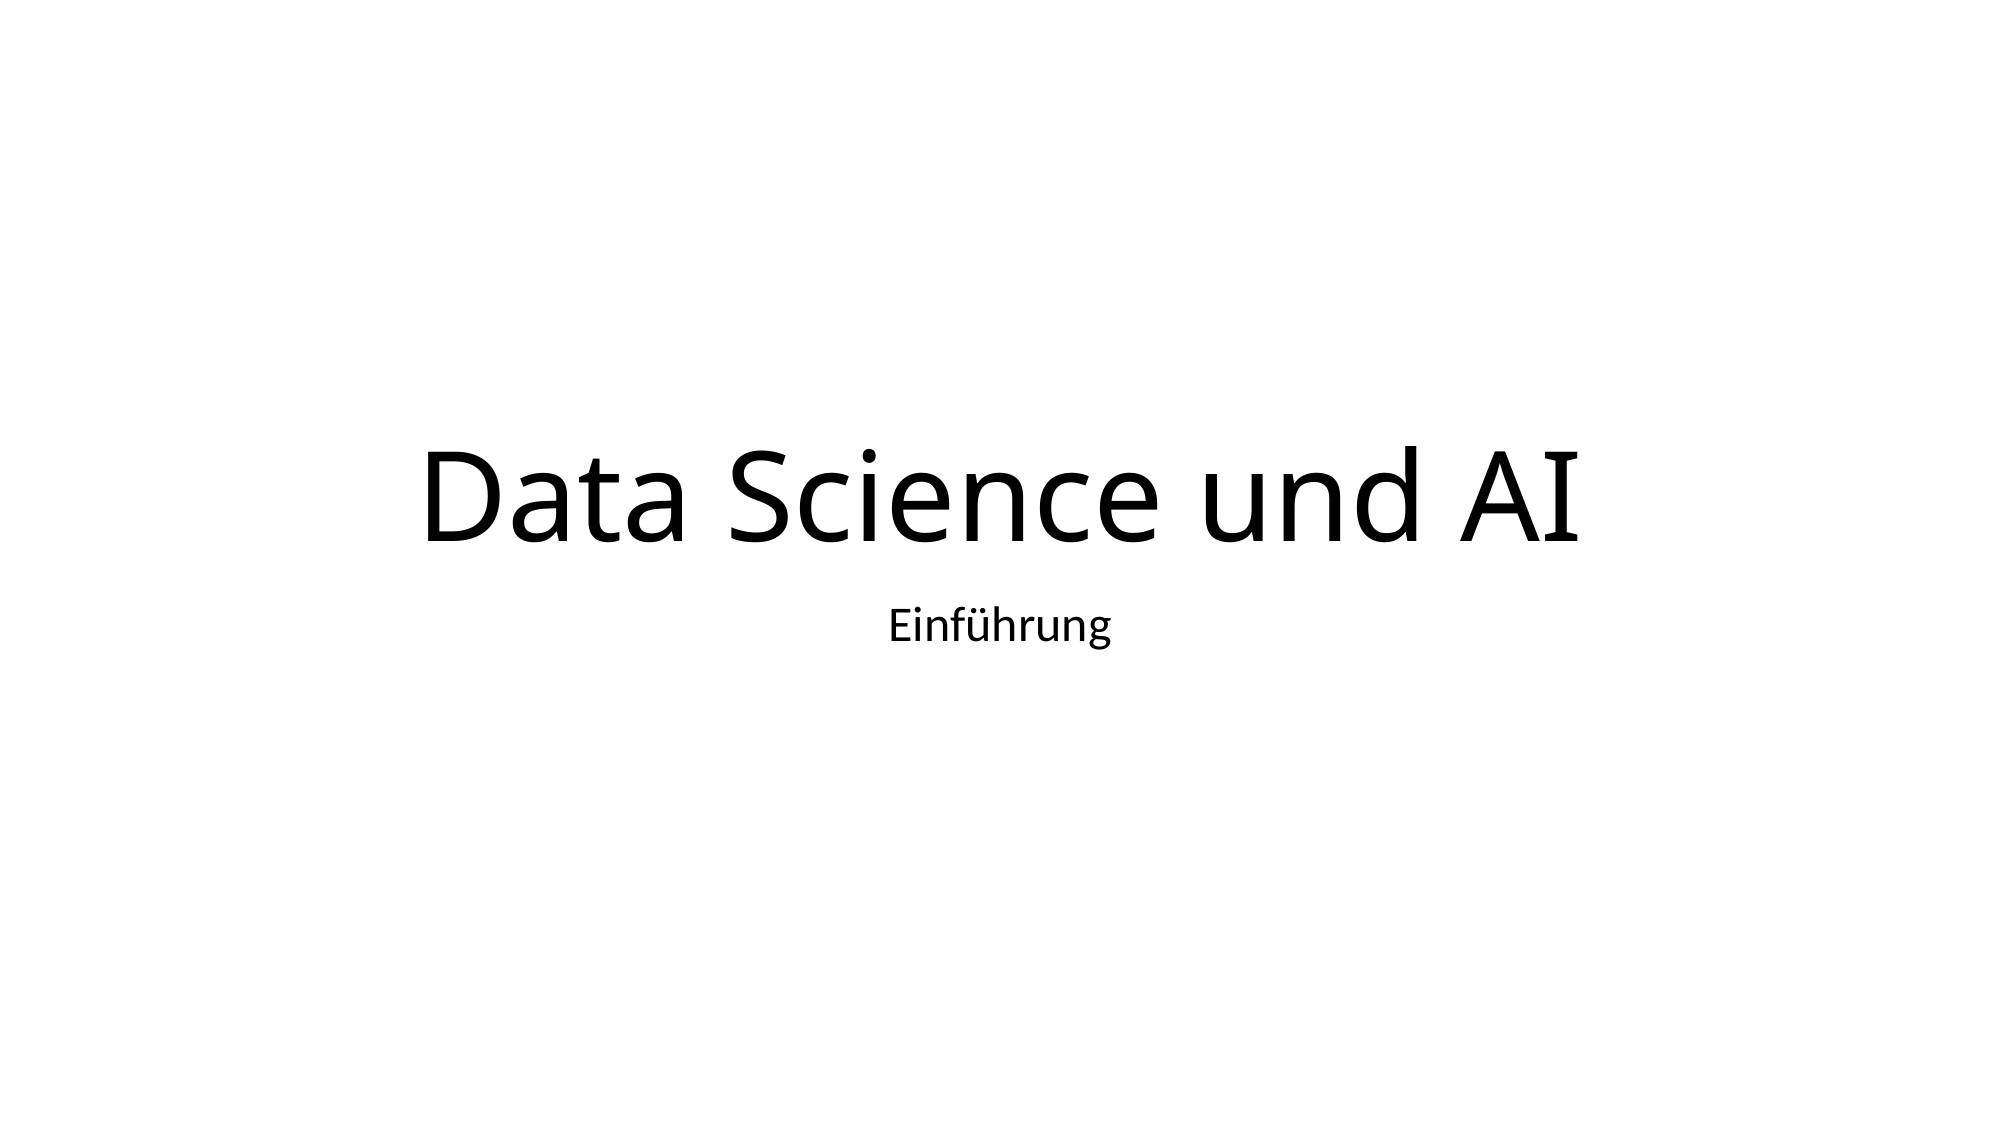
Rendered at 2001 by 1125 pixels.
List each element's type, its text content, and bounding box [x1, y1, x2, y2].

title Data Science und AI [249, 184, 1750, 576]
subtitle Einführung [249, 590, 1750, 863]
